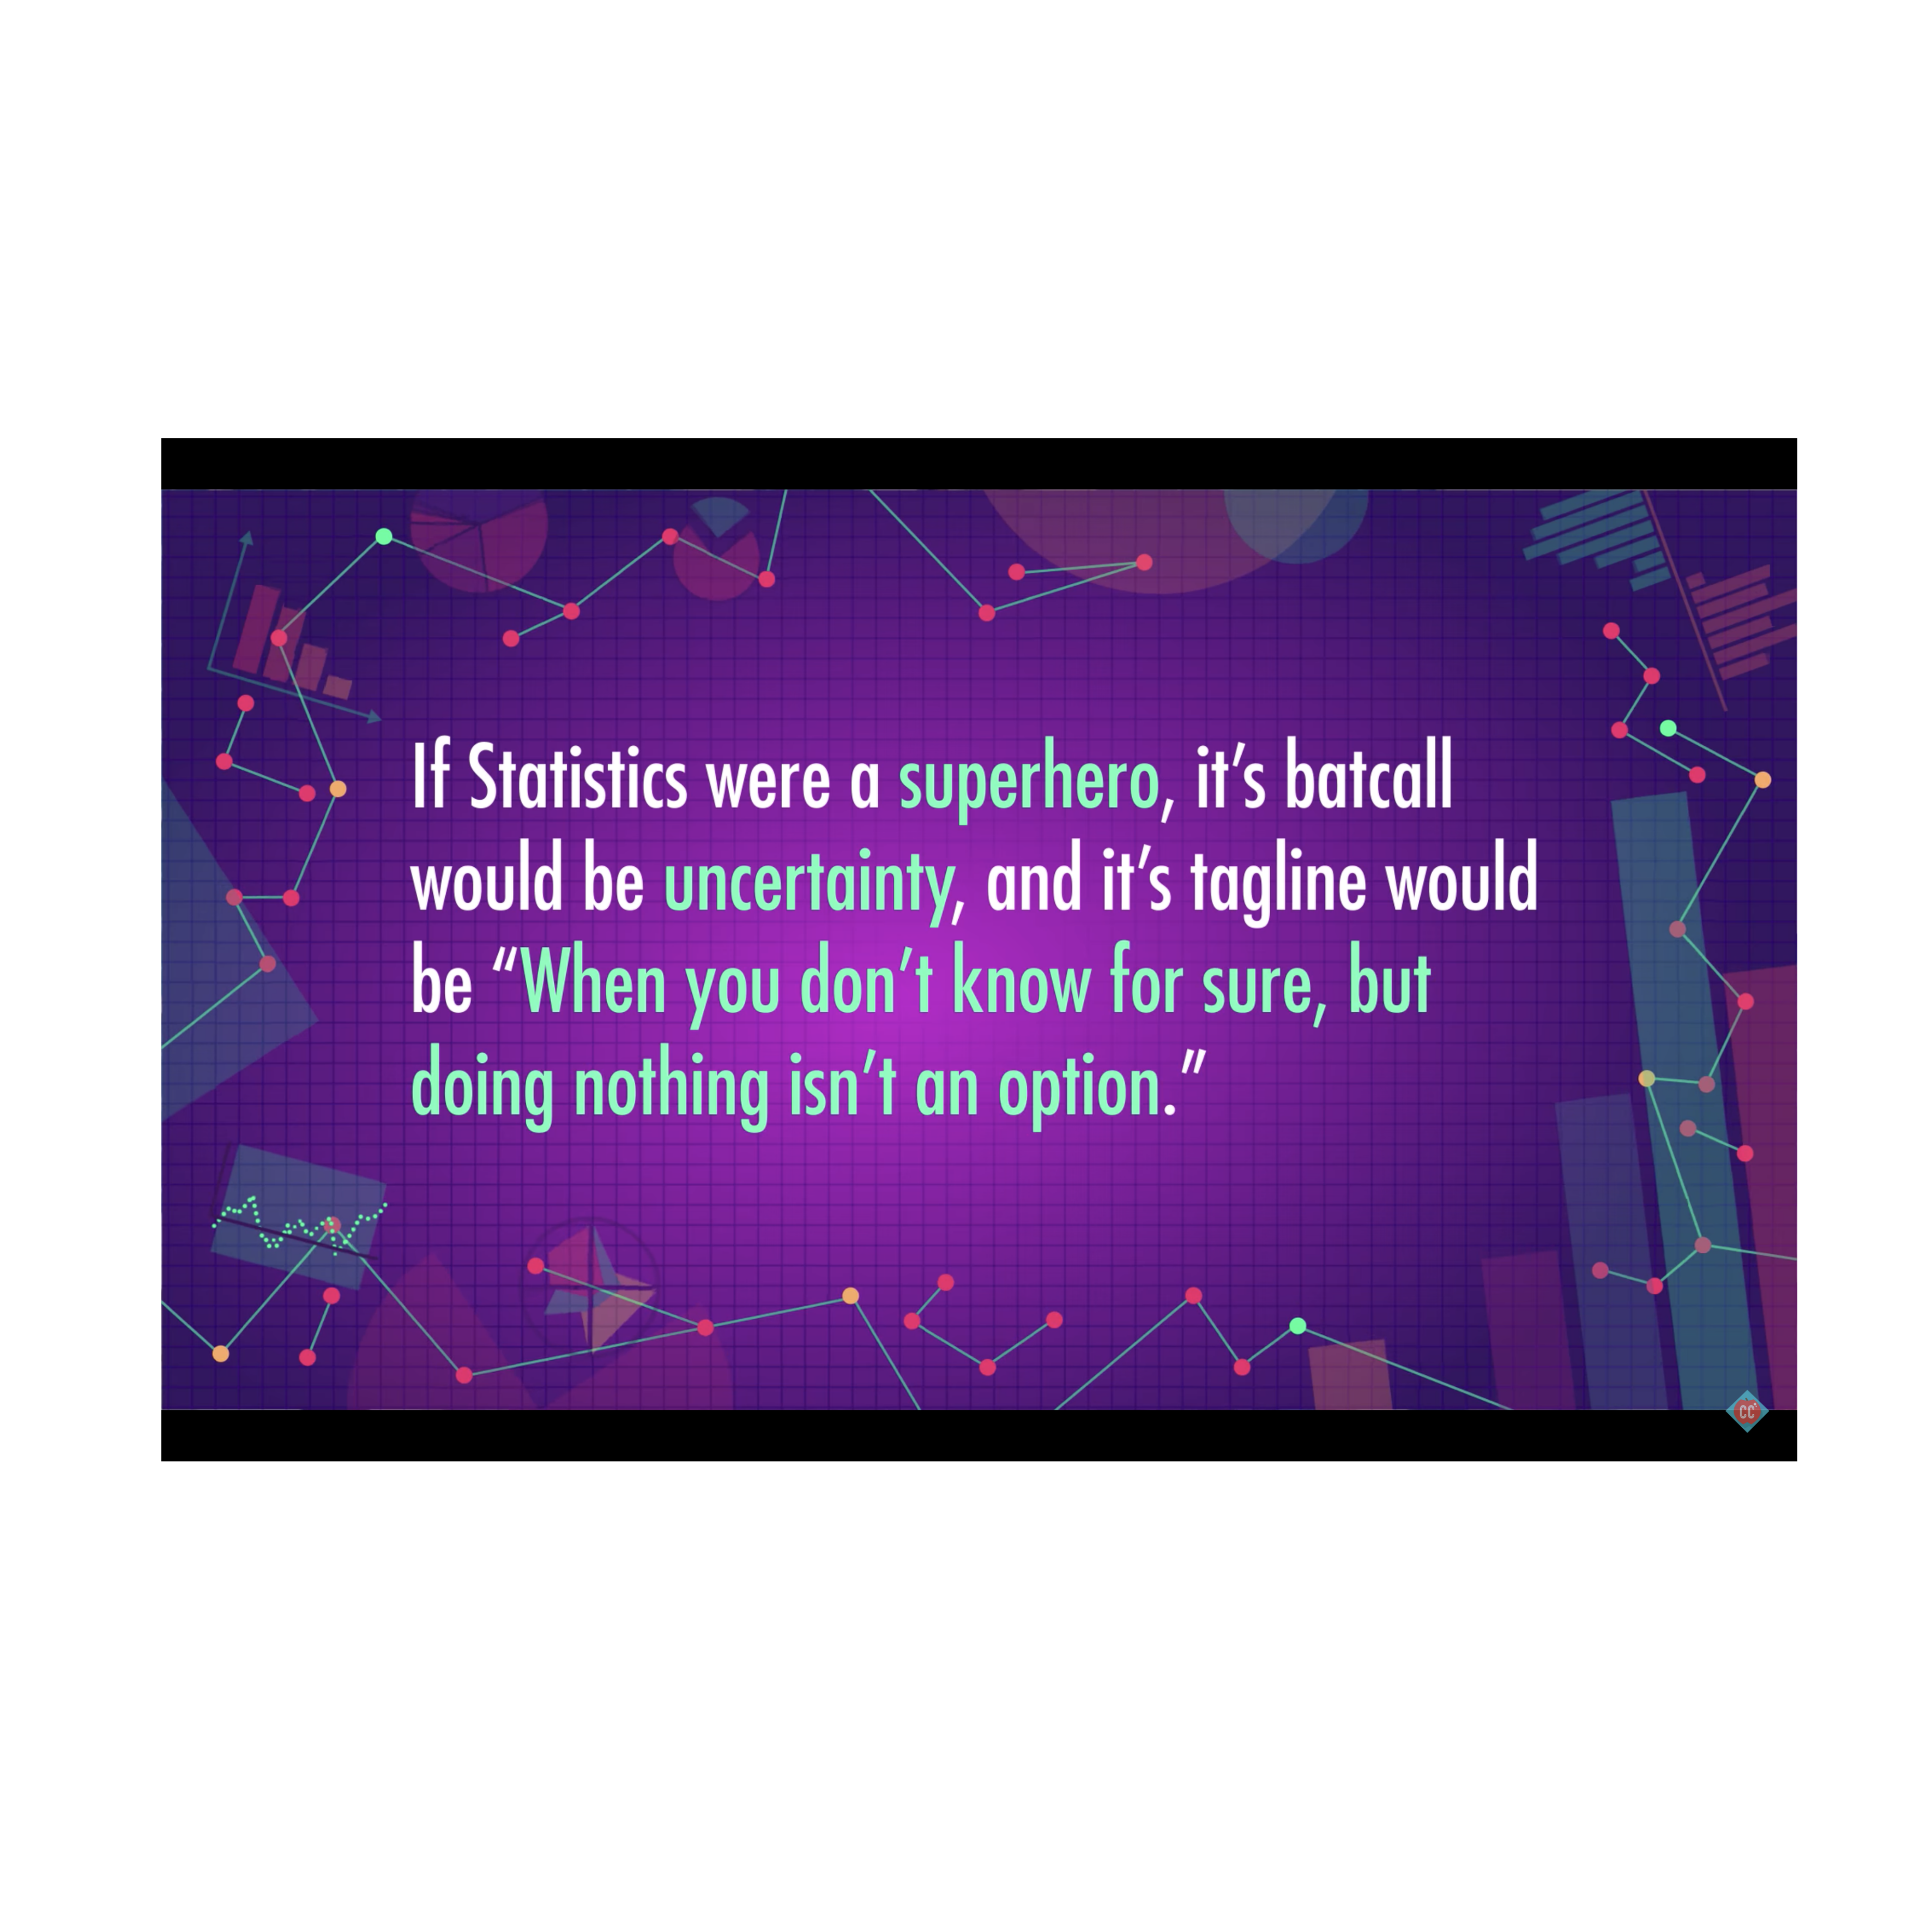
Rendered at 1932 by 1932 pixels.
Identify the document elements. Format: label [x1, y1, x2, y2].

picture [134, 438, 1797, 1493]
